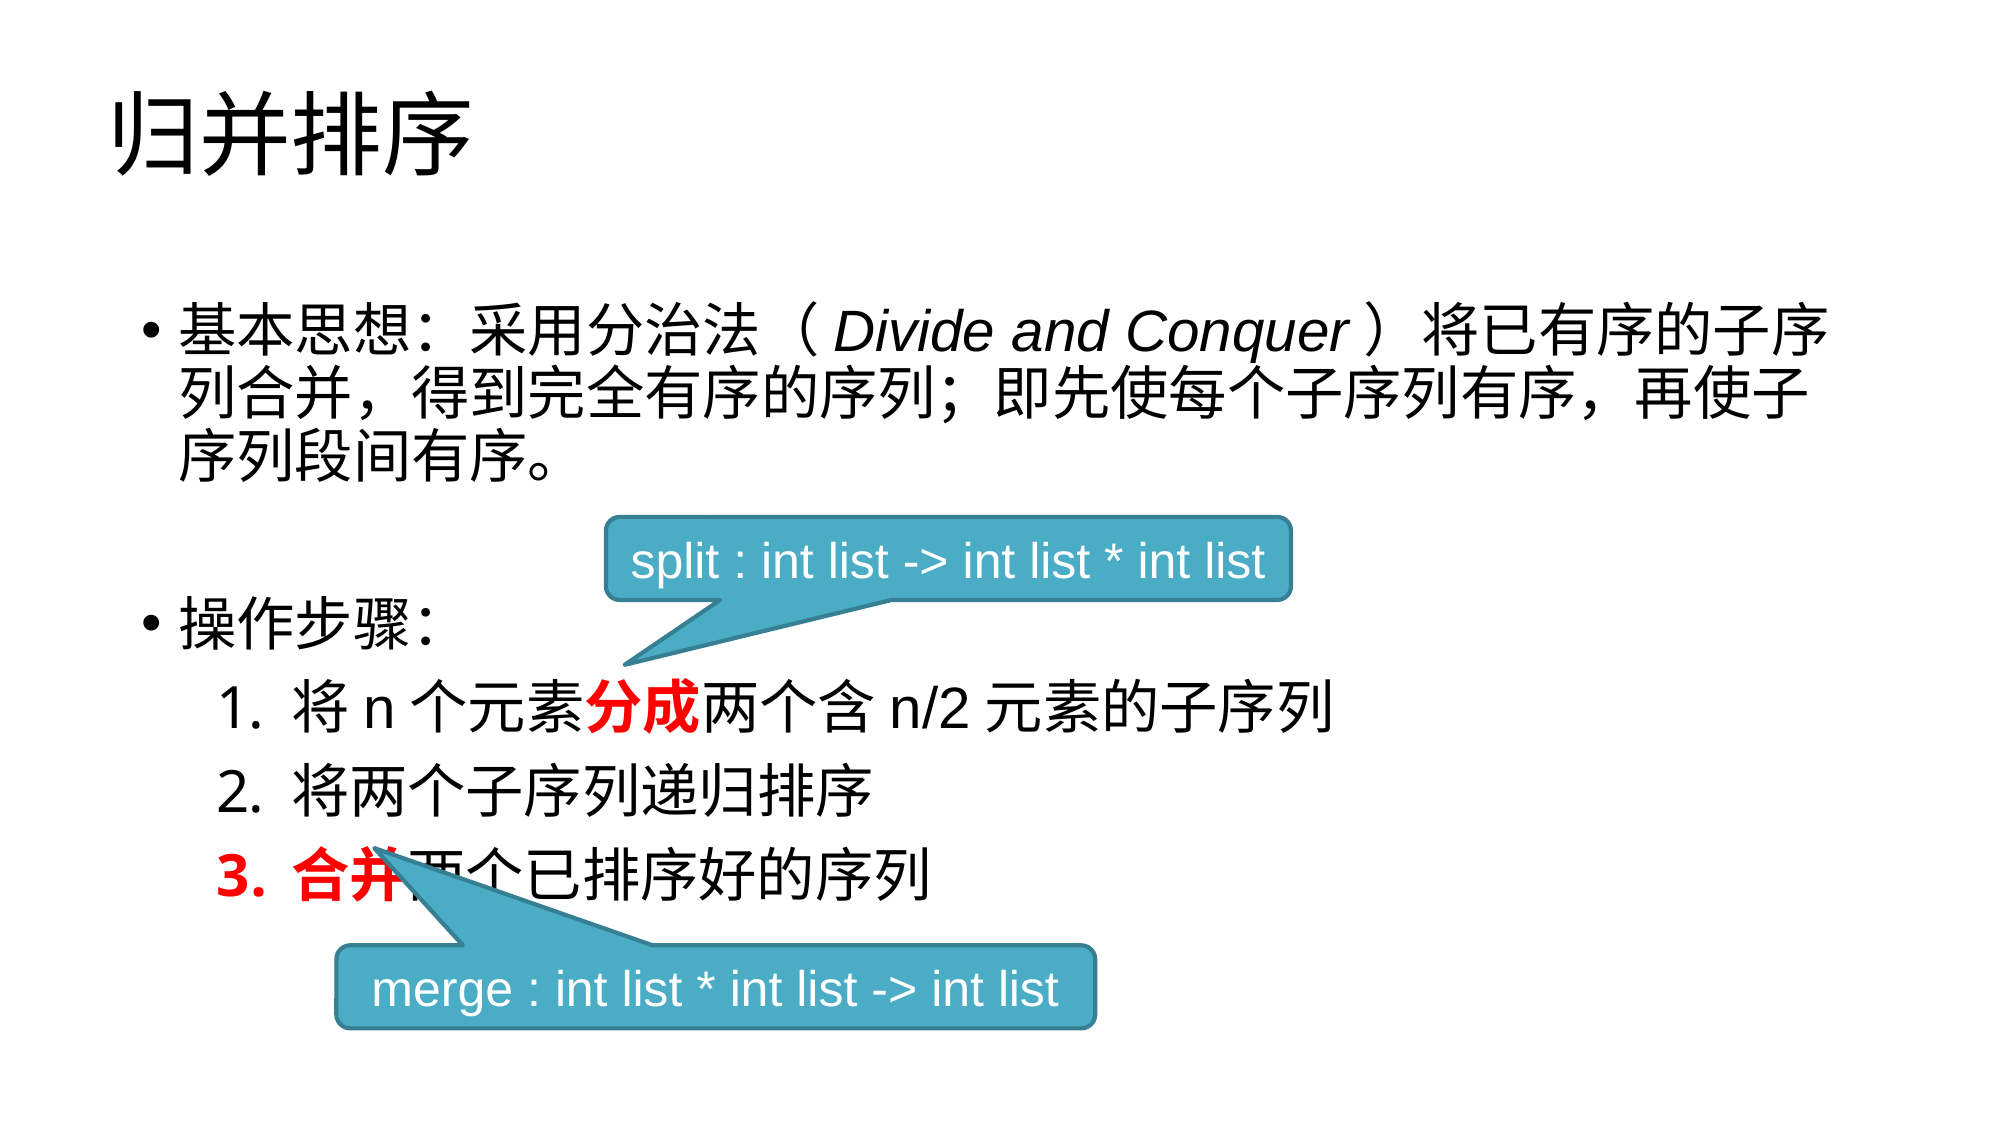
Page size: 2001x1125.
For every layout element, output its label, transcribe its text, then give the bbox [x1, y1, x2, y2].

text_box split : int list -> int list * int list [603, 514, 1294, 667]
text_box merge : int list * int list -> int list [334, 846, 1098, 1031]
list 基本思想：采用分治法（Divide and Conquer）将已有序的子序列合并，得到完全有序的序列；即先使每个子序列有序，再使子序列段间有序。 操作步骤： 将n个元素分成两个含n/2元素的子序列 将两个子序列递归排序 合并两个已排序好的序列 [133, 293, 1860, 1009]
title 归并排序 [99, 14, 1901, 263]
